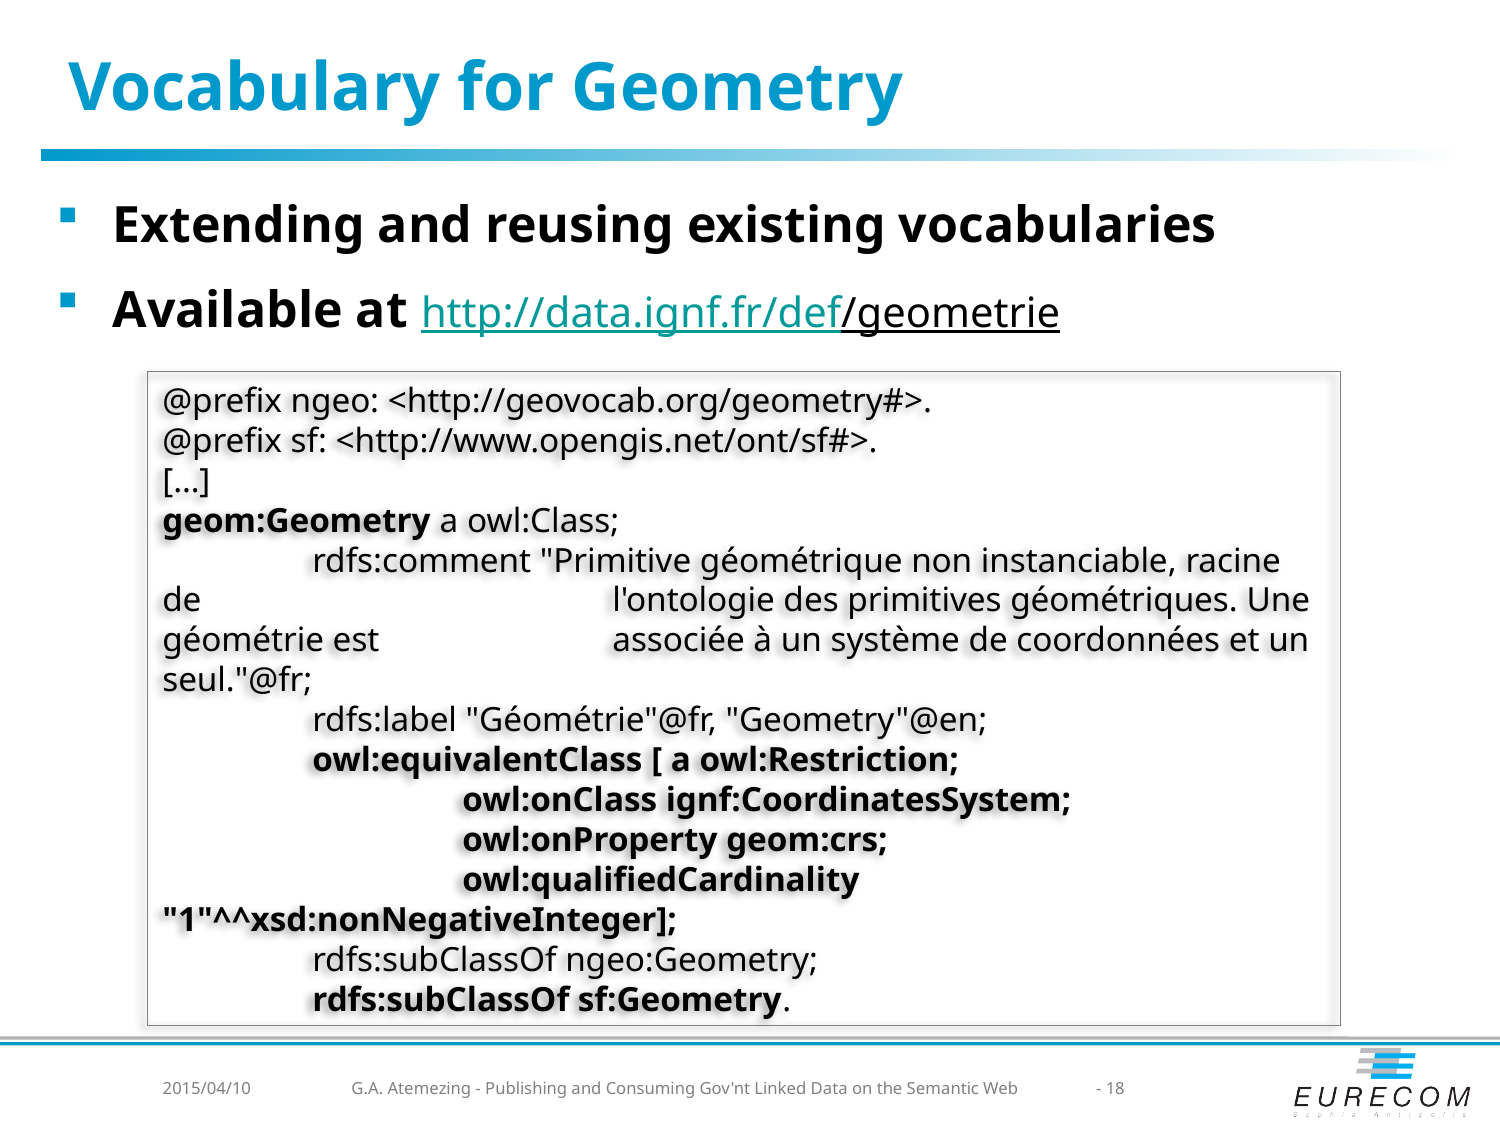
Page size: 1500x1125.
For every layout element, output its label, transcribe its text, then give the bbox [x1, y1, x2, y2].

text_box @prefix ngeo: <http://geovocab.org/geometry#>. @prefix sf: <http://www.opengis.net/ont/sf#>. […] geom:Geometry a owl:Class; rdfs:comment "Primitive géométrique non instanciable, racine de l'ontologie des primitives géométriques. Une géométrie est associée à un système de coordonnées et un seul."@fr; rdfs:label "Géométrie"@fr, "Geometry"@en; owl:equivalentClass [ a owl:Restriction; owl:onClass ignf:CoordinatesSystem; owl:onProperty geom:crs; owl:qualifiedCardinality "1"^^xsd:nonNegativeInteger]; rdfs:subClassOf ngeo:Geometry; rdfs:subClassOf sf:Geometry. [147, 371, 1341, 1026]
footer G.A. Atemezing - Publishing and Consuming Gov'nt Linked Data on the Semantic Web [336, 1070, 1069, 1107]
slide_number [147, 1070, 325, 1103]
title Vocabulary for Geometry [52, 30, 1460, 138]
list Extending and reusing existing vocabularies Available at http://data.ignf.fr/def/geometrie [40, 184, 1460, 1024]
picture [1293, 1048, 1477, 1118]
slide_number - 18 [1080, 1070, 1200, 1103]
